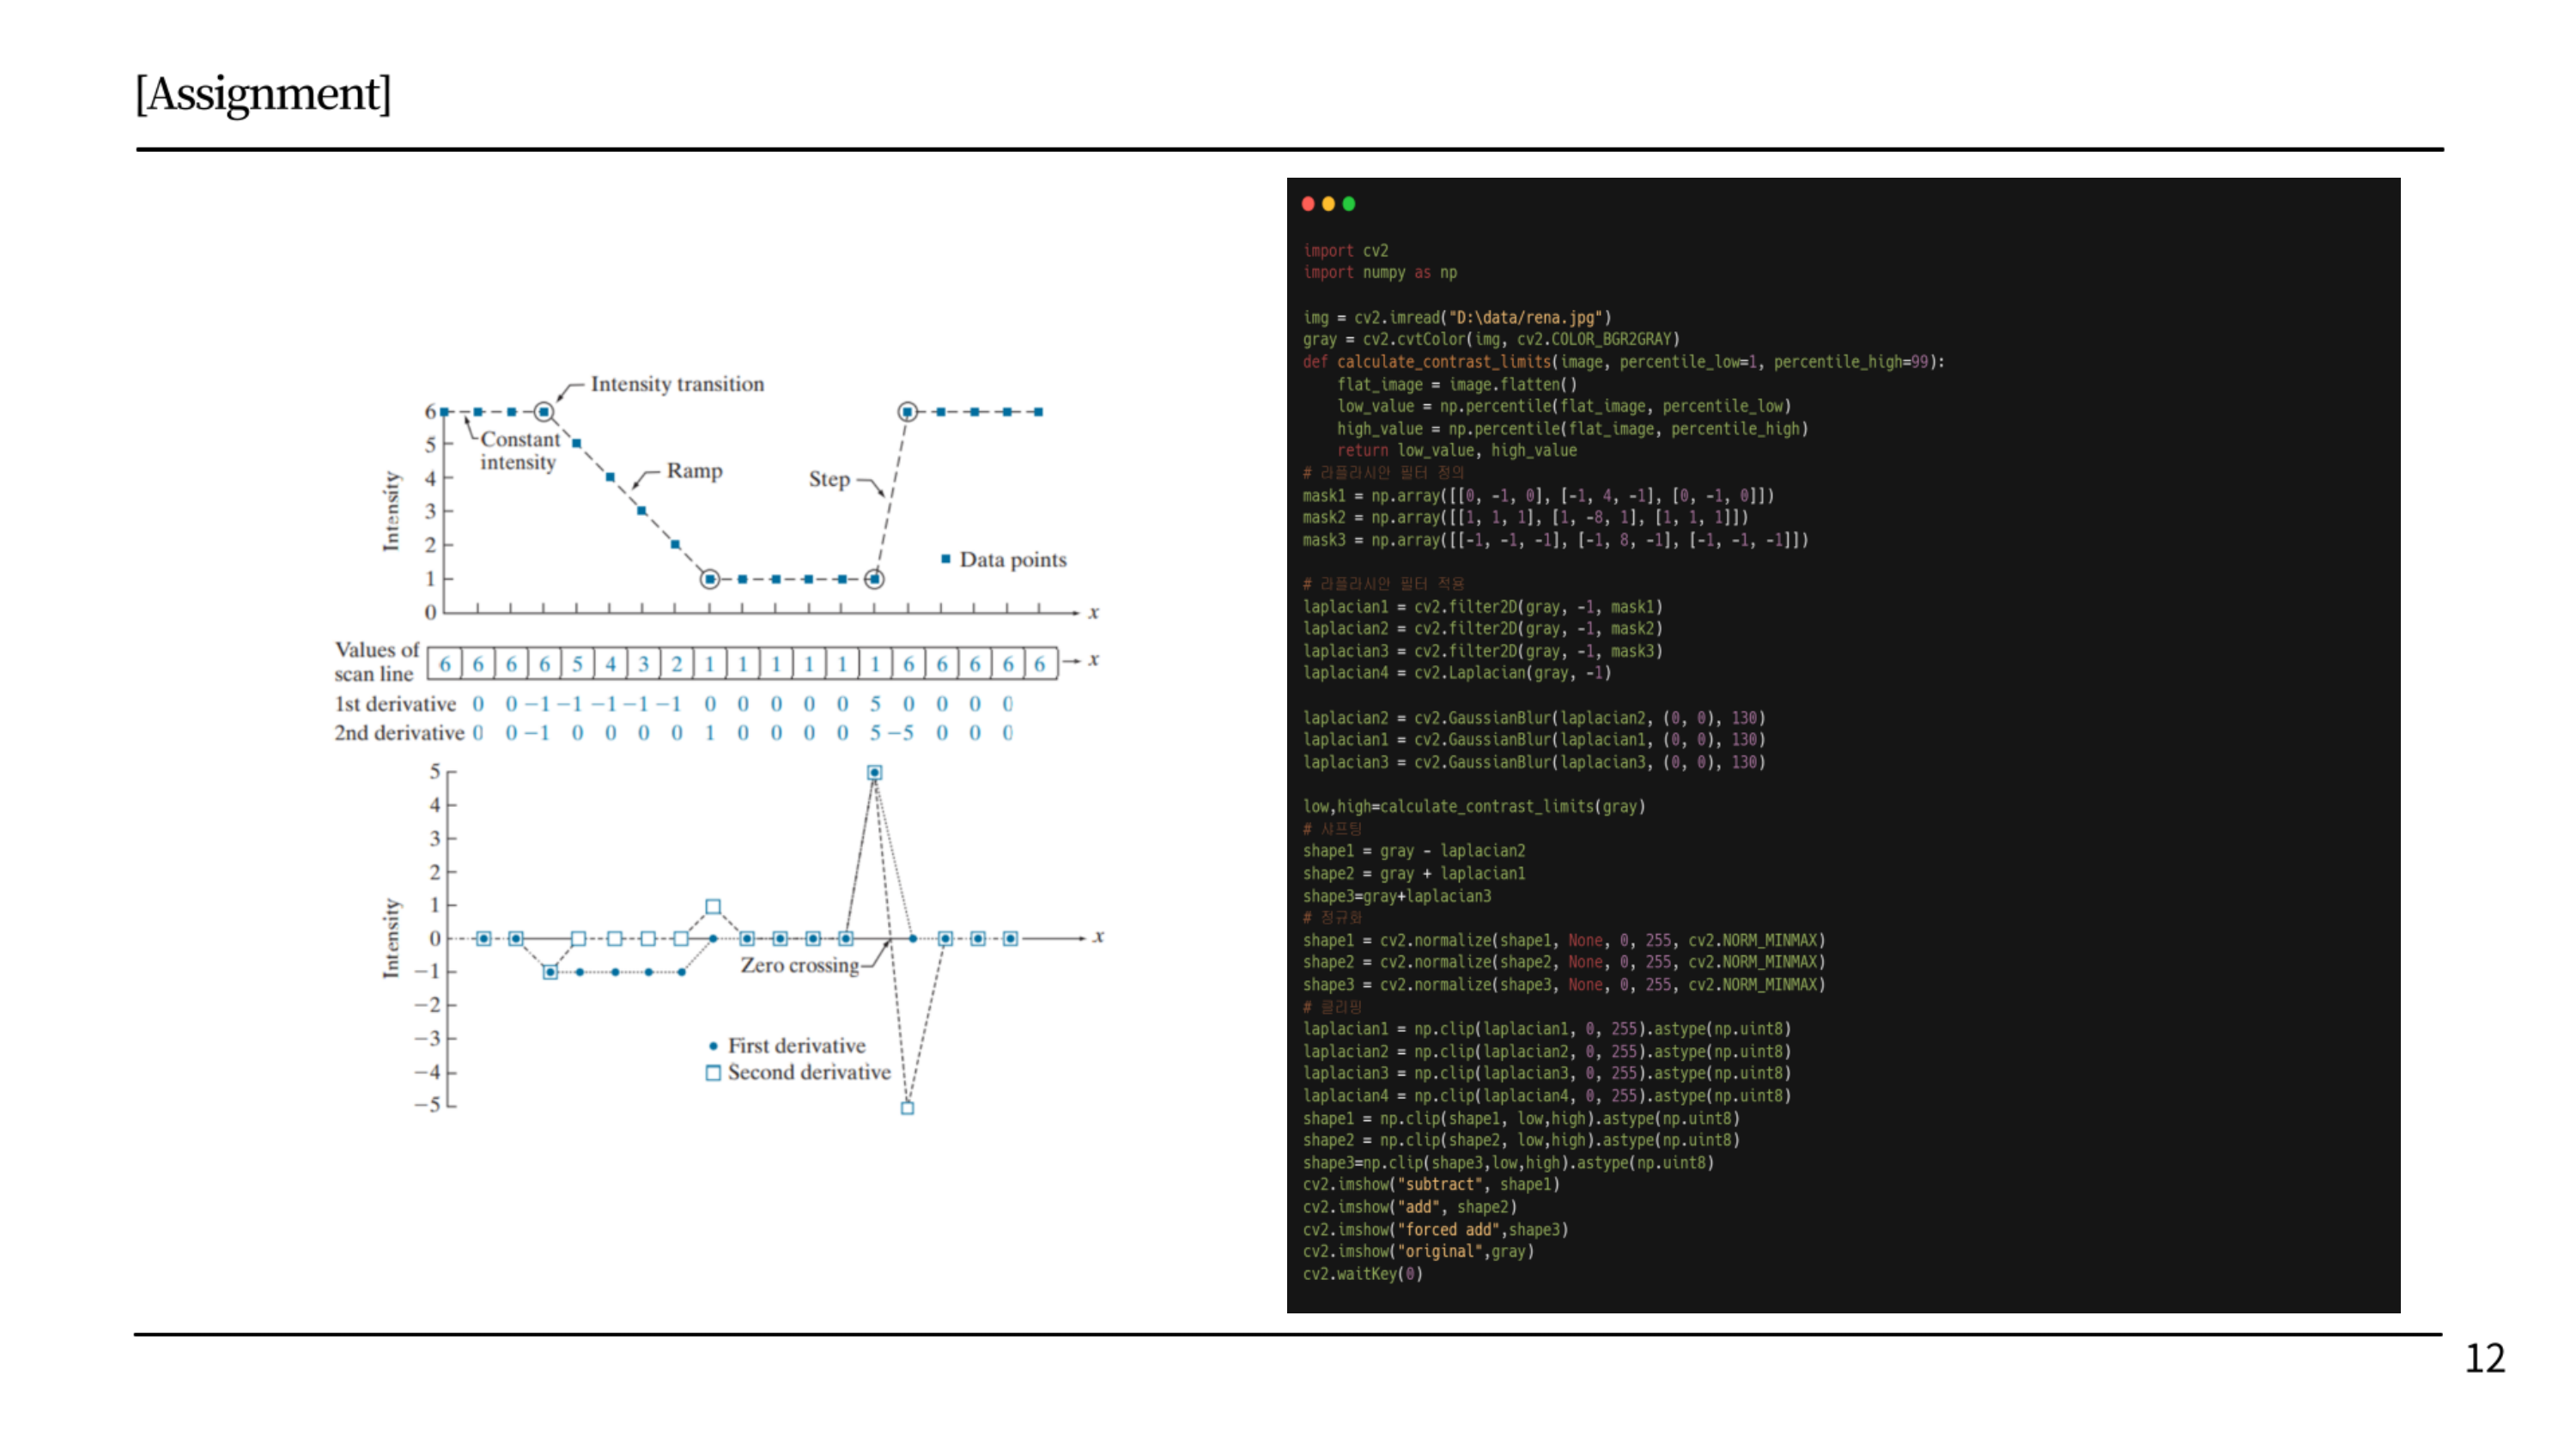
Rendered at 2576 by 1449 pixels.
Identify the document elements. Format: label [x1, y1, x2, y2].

picture [116, 40, 441, 169]
picture [2020, 1305, 2576, 1422]
text_box [445, 147, 2445, 152]
text_box [1287, 178, 2402, 1314]
text_box [133, 1331, 2015, 1337]
text_box [302, 356, 1173, 1141]
